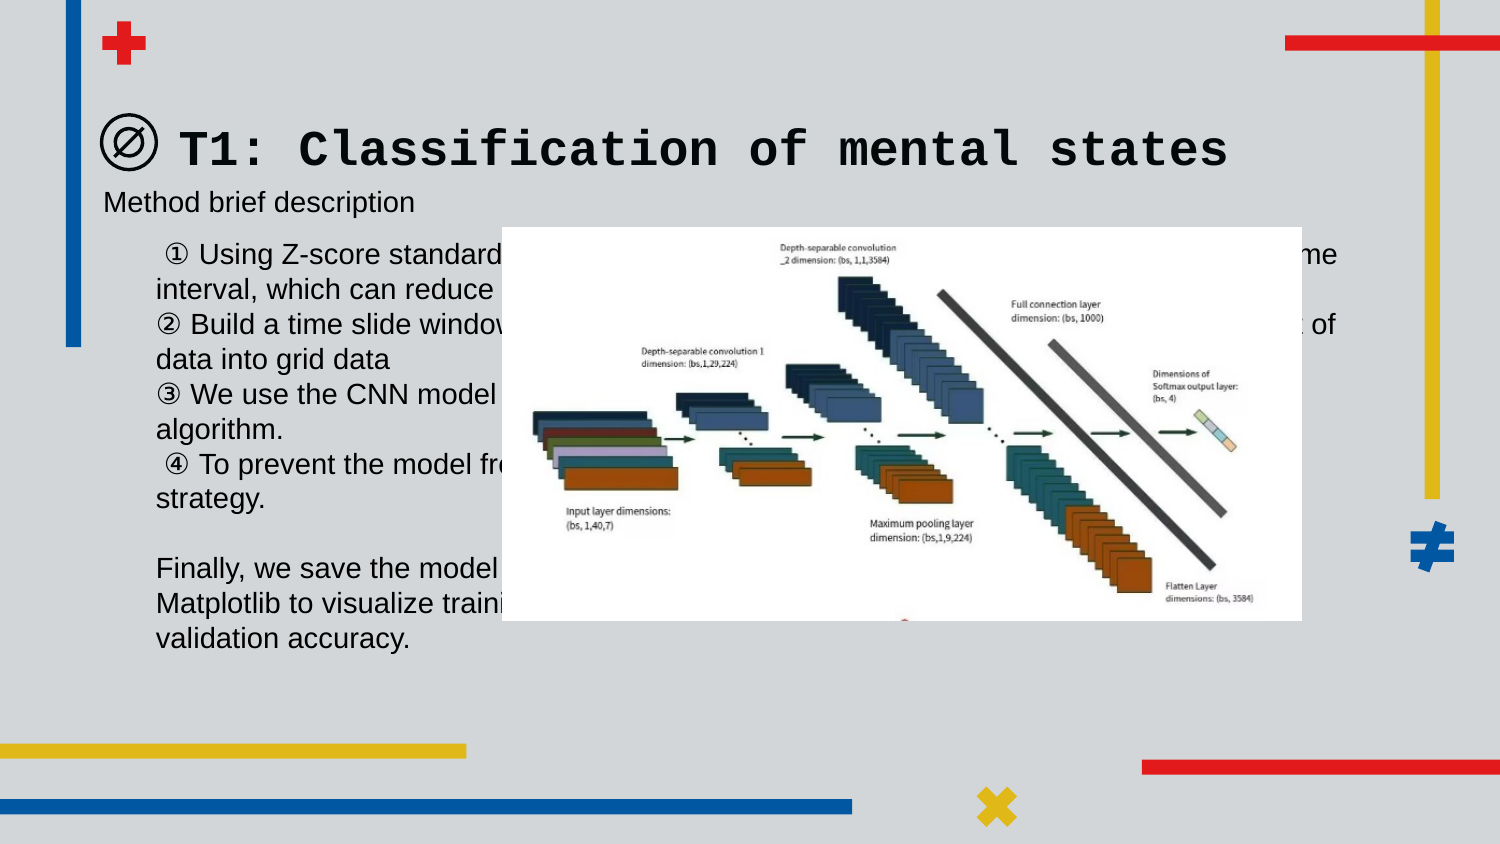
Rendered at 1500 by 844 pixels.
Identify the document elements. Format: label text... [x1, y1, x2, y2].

text_box Method brief description [88, 175, 1379, 226]
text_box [99, 112, 159, 172]
title T1: Classification of mental states [112, 91, 1295, 175]
picture [502, 227, 1302, 622]
text_box ① Using Z-score standardization, the order of magnitude of all data is reduced to the same interval, which can reduce the shock of gradient descent during training. ② Build a time slide window of length 40, reduce the data dimension and process one bit of data into grid data ③ We use the CNN model and train the model in a loop. And using Adam optimization algorithm. ④ To prevent the model from falling into local minima, we adopt a learning rate decay strategy. Finally, we save the model parameters that perform best on the validation set and use Matplotlib to visualize training and validation losses, as well as trends in training and validation accuracy. [141, 227, 1384, 697]
